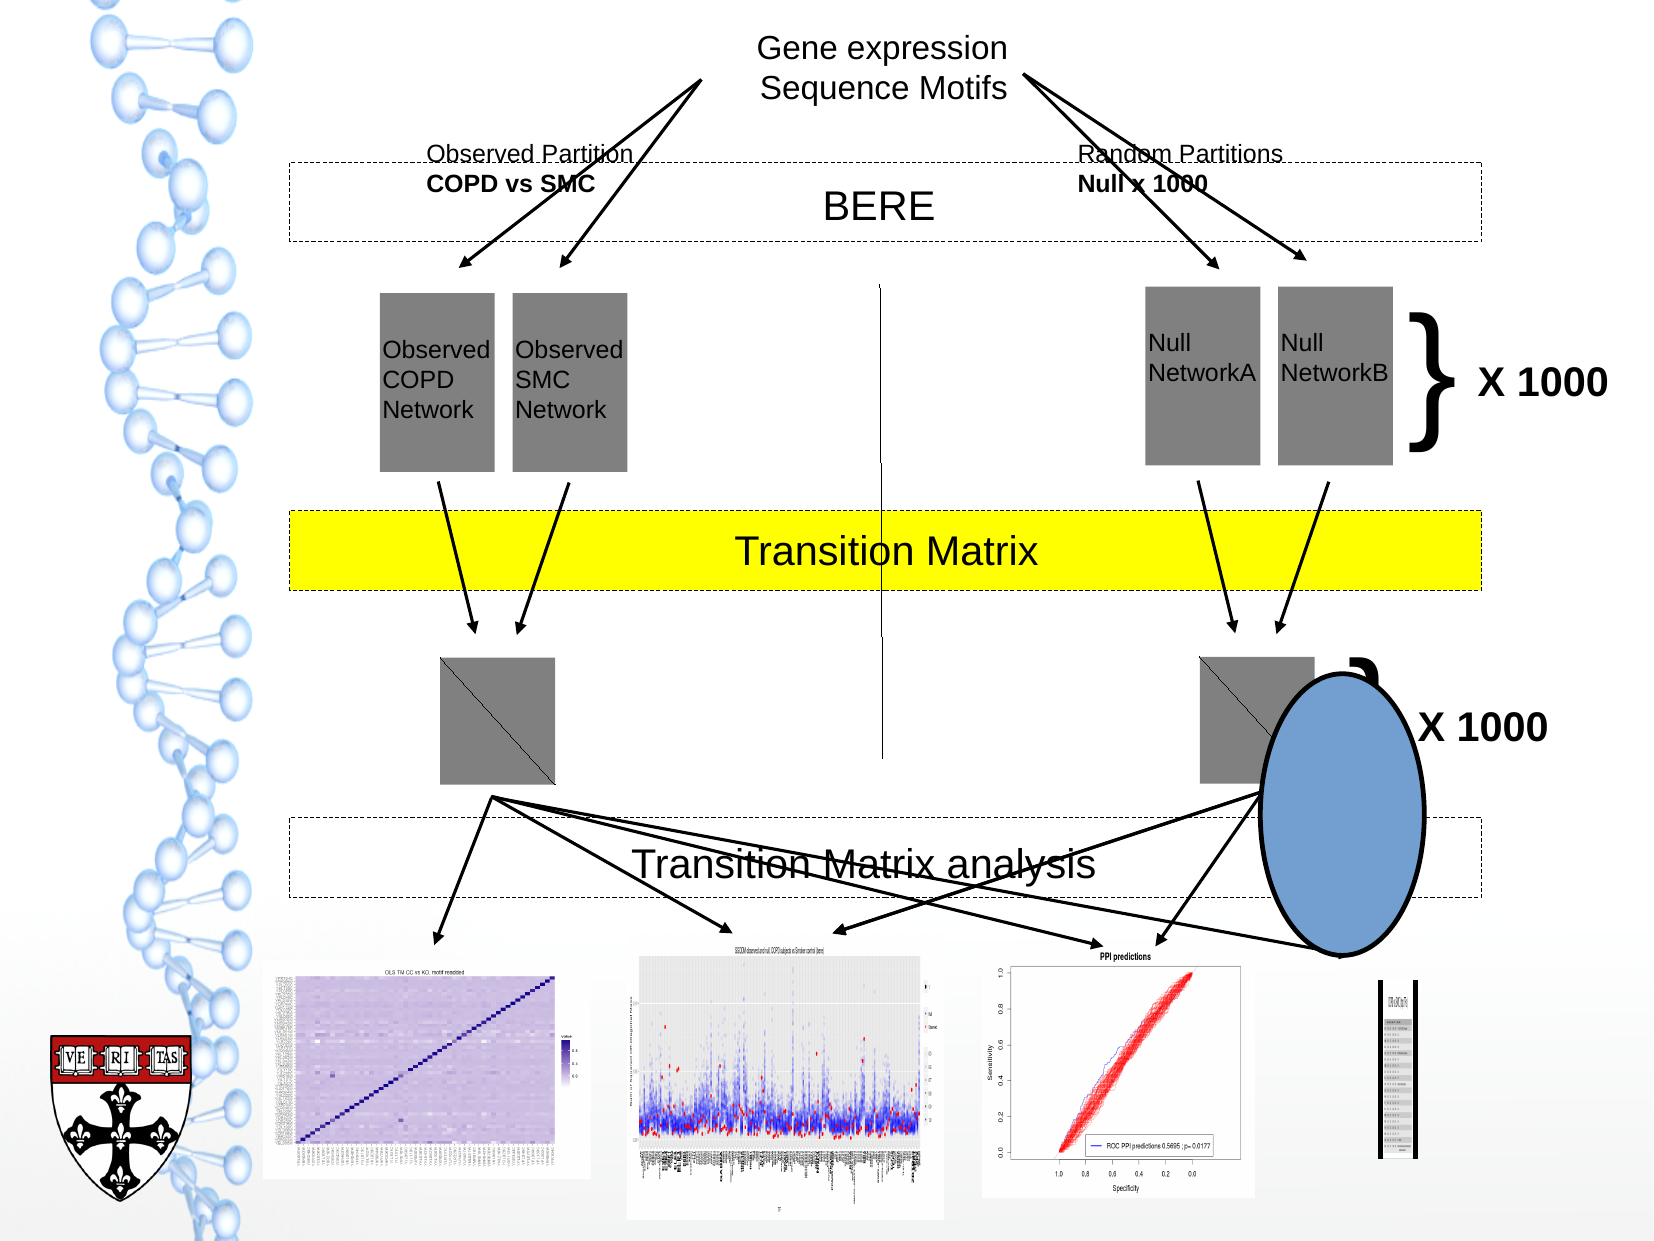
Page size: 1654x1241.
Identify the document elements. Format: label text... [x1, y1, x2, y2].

text_box [1409, 817, 1482, 898]
text_box Null NetworkB [1265, 319, 1393, 429]
text_box Observed Partition COPD vs SMC [411, 129, 654, 209]
text_box [1274, 481, 1329, 635]
text_box [1158, 209, 1220, 270]
text_box [289, 162, 533, 242]
picture [0, 0, 1654, 1241]
text_box [1199, 656, 1315, 784]
text_box Observed SMC Network [500, 325, 658, 436]
text_box [1206, 510, 1318, 591]
text_box X 1000 [1462, 347, 1624, 411]
text_box Random Partitions Null x 1000 [1062, 129, 1304, 209]
text_box [1260, 673, 1425, 956]
text_box [1145, 429, 1261, 466]
text_box [1292, 510, 1482, 591]
text_box [835, 898, 940, 931]
text_box Transition Matrix [719, 516, 1068, 580]
text_box [289, 510, 464, 591]
text_box [1160, 209, 1276, 242]
text_box [438, 481, 479, 635]
text_box } [1418, 756, 1428, 817]
text_box [458, 209, 535, 268]
text_box [1278, 429, 1393, 466]
text_box [1145, 286, 1261, 319]
text_box [882, 510, 1224, 591]
text_box [512, 293, 628, 325]
text_box [379, 293, 495, 325]
text_box [1338, 955, 1352, 960]
text_box [559, 209, 605, 268]
text_box [514, 482, 570, 636]
text_box BERE [807, 171, 962, 235]
text_box [926, 903, 1101, 944]
text_box [670, 898, 732, 931]
text_box [446, 510, 559, 591]
text_box X 1000 [1402, 692, 1564, 756]
text_box [432, 898, 453, 946]
text_box [1228, 209, 1307, 261]
text_box [580, 162, 1190, 242]
text_box [289, 817, 1275, 898]
text_box Null NetworkA [1133, 319, 1265, 429]
text_box [440, 657, 556, 785]
text_box Observed COPD Network [367, 325, 500, 436]
text_box [494, 209, 603, 242]
text_box [1231, 162, 1482, 242]
text_box Gene expression Sequence Motifs [728, 19, 1024, 128]
text_box [1197, 480, 1239, 634]
text_box } [1332, 608, 1428, 716]
text_box } [1393, 263, 1488, 494]
text_box [1155, 923, 1172, 944]
text_box [1278, 286, 1393, 319]
text_box [533, 510, 881, 591]
text_box [512, 436, 628, 472]
text_box [379, 436, 495, 472]
